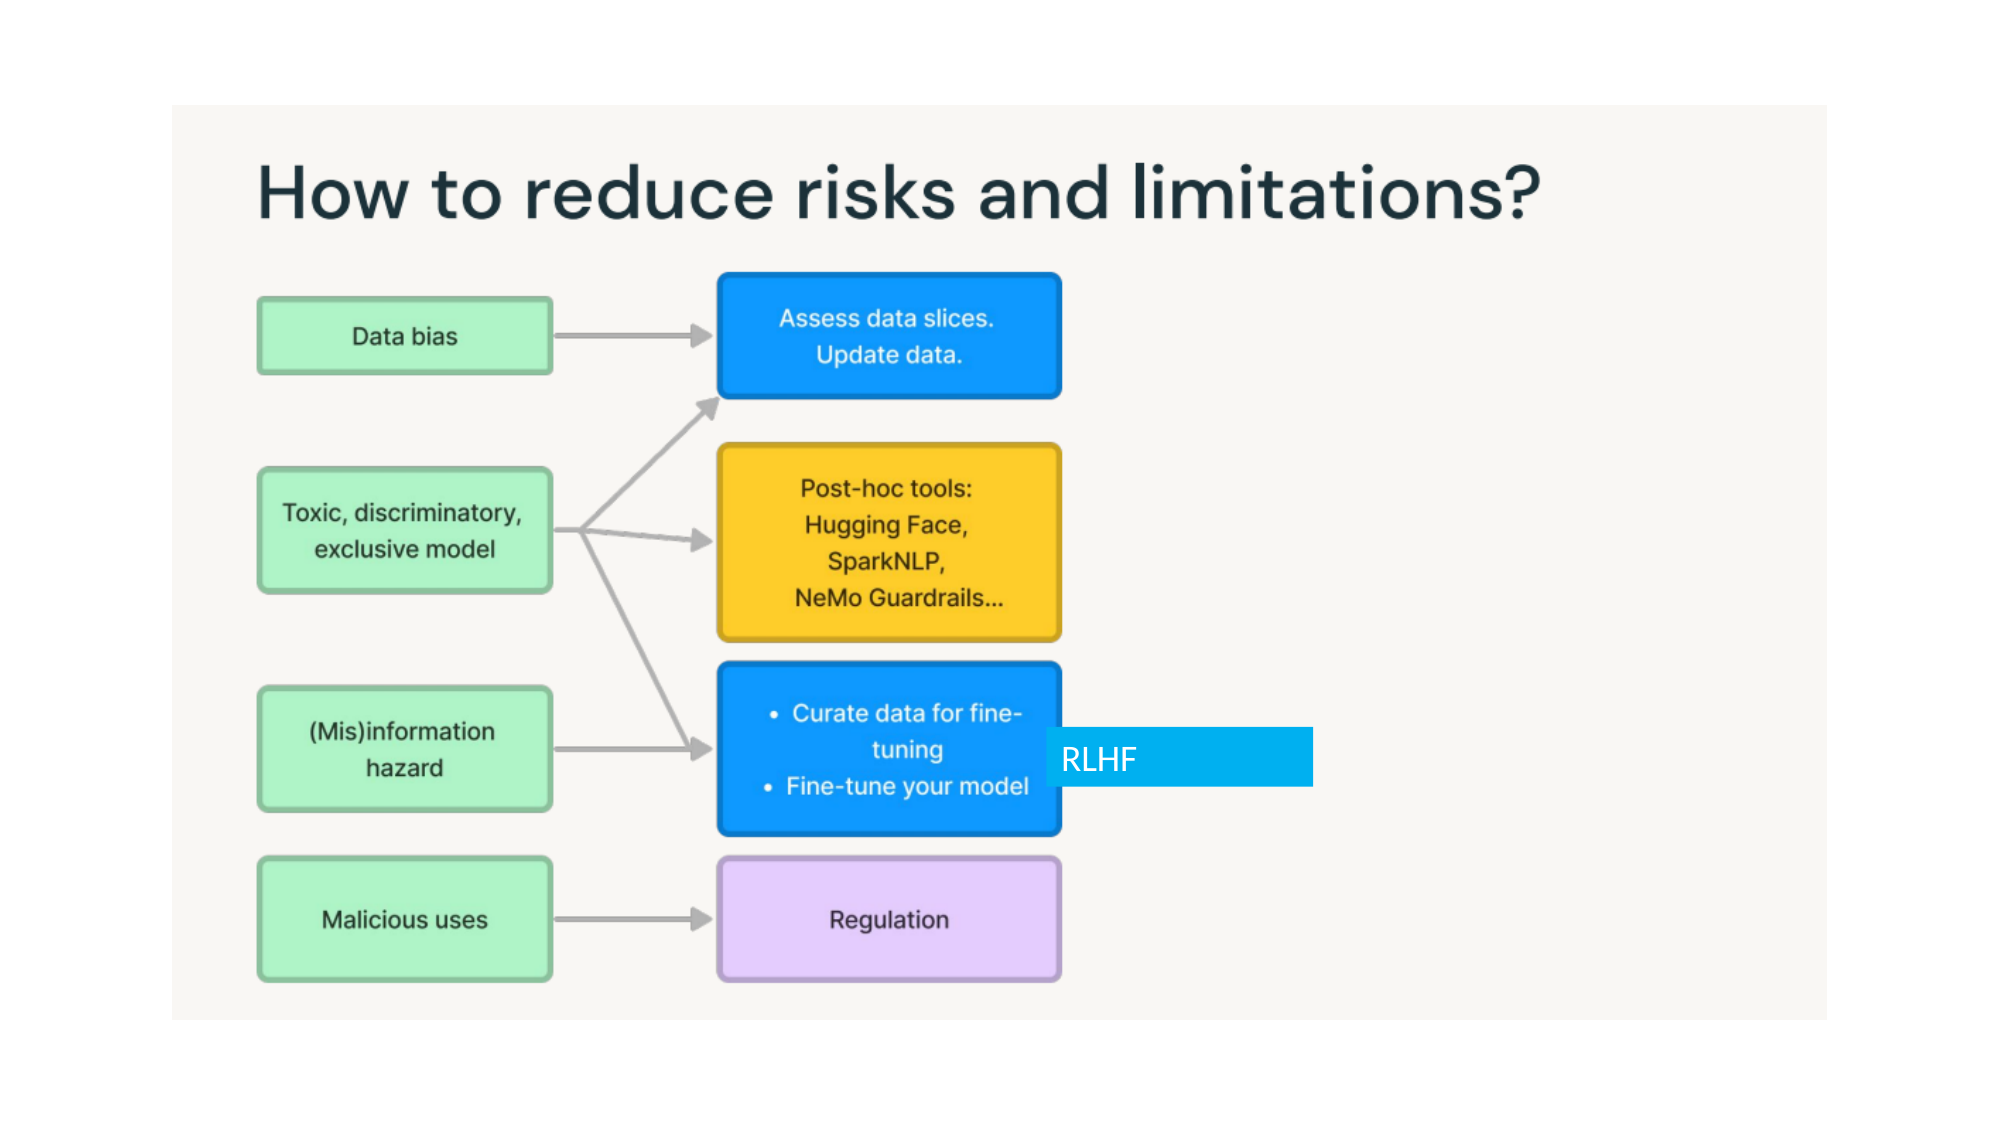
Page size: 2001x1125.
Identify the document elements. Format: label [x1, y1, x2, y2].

picture [172, 105, 1828, 1020]
